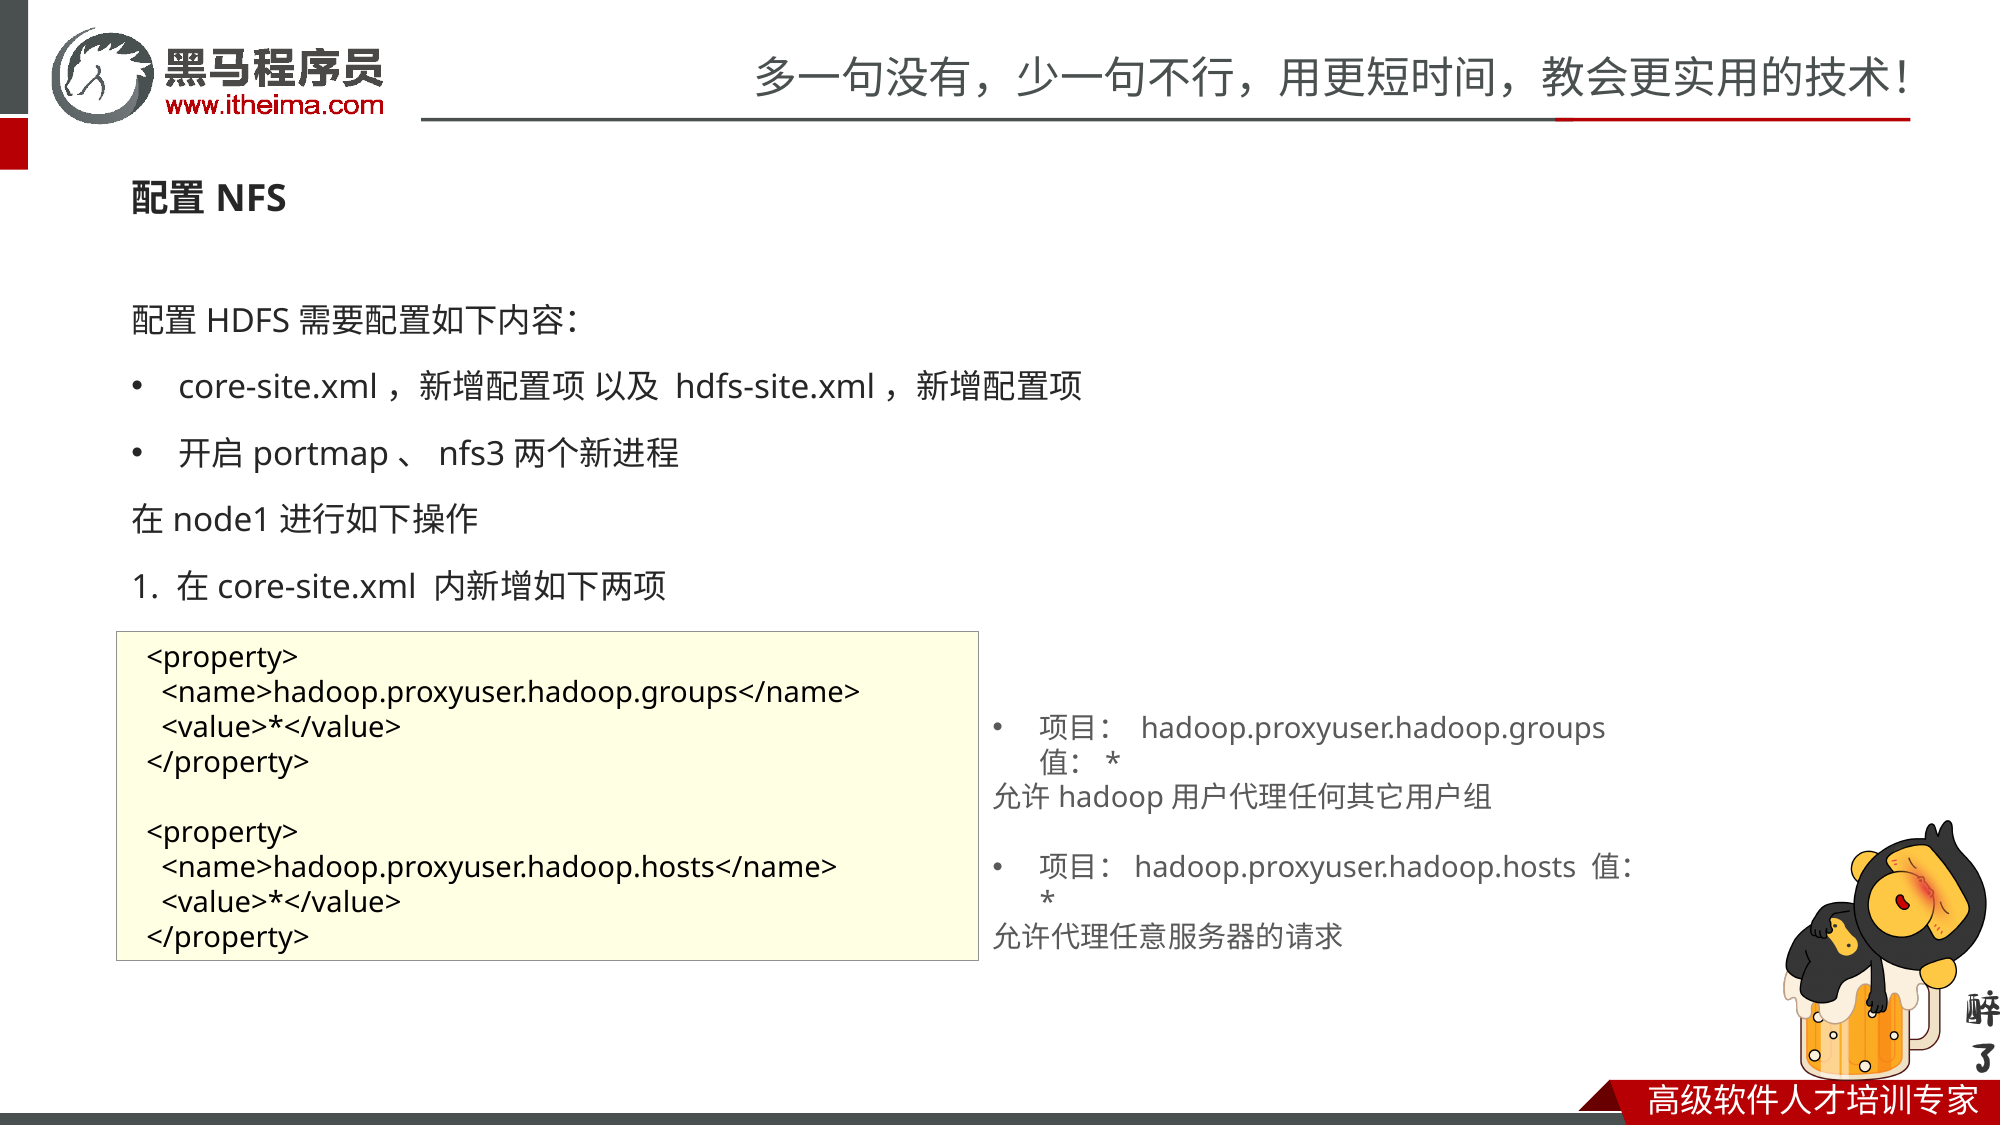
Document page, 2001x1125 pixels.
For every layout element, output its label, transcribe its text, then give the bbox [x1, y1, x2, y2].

picture [1751, 810, 2000, 1092]
text_box 项目： hadoop.proxyuser.hadoop.groups 值：* 允许hadoop用户代理任何其它用户组 项目：hadoop.proxyuser.hadoop.hosts 值：* 允许代理任意服务器的请求 [978, 701, 1645, 961]
list 配置NFS [116, 154, 1872, 239]
list 配置HDFS需要配置如下内容： core-site.xml，新增配置项 以及 hdfs-site.xml，新增配置项 开启portmap、nfs3两个新进程 在node1进行如下操作 1. 在core-site.xml 内新增如下两项 [116, 271, 1872, 964]
picture [50, 26, 384, 125]
text_box <property> <name>hadoop.proxyuser.hadoop.groups</name> <value>*</value> </property> <property> <name>hadoop.proxyuser.hadoop.hosts</name> <value>*</value> </property> [116, 630, 978, 961]
